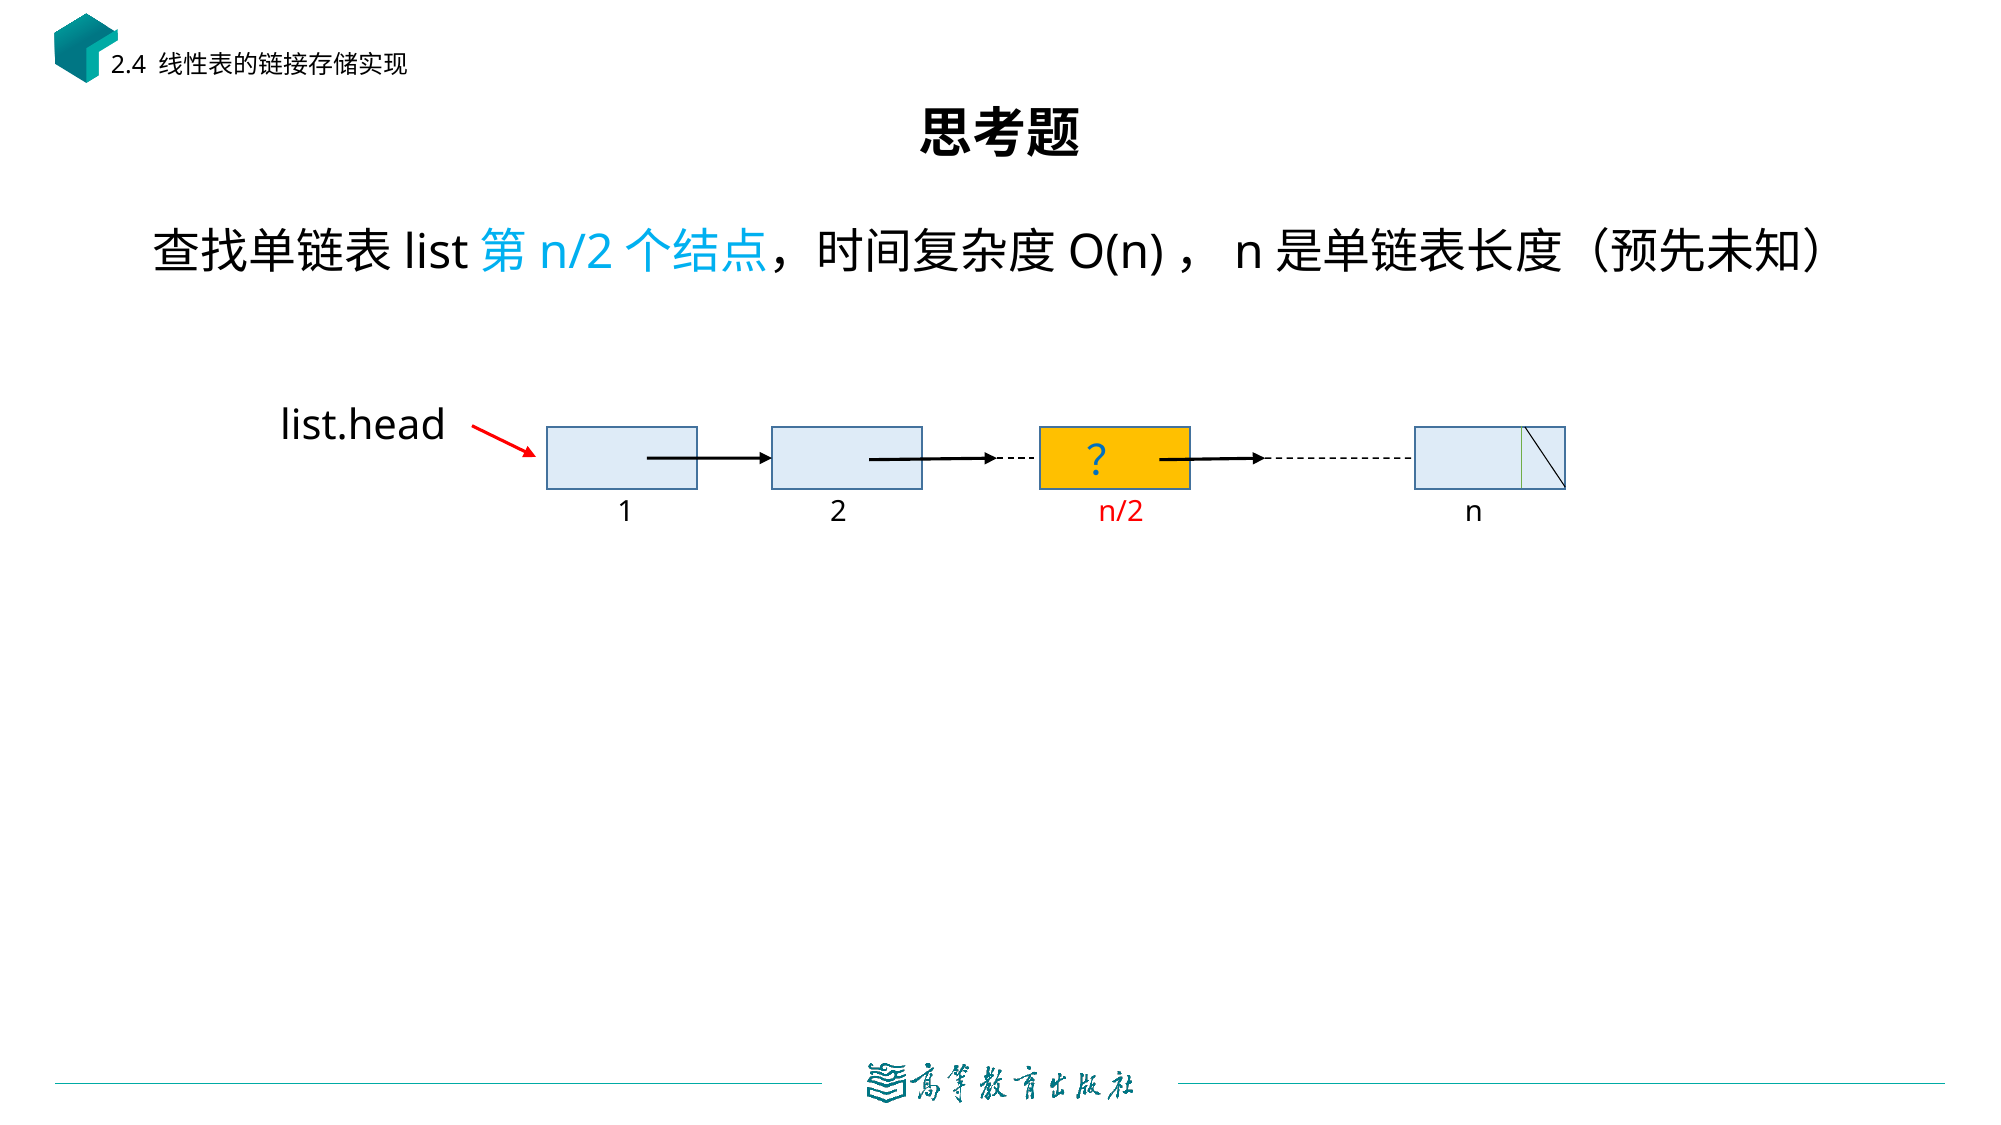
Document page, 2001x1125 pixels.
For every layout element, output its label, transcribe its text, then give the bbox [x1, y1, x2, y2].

text_box 查找单链表list第n/2个结点，时间复杂度O(n)，n是单链表长度（预先未知） [137, 219, 1883, 384]
text_box [1414, 426, 1521, 490]
text_box [546, 426, 698, 490]
text_box 2 [815, 485, 903, 535]
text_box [1524, 426, 1566, 488]
text_box n/2 [1083, 485, 1234, 535]
text_box 1 [602, 485, 691, 535]
picture [867, 1063, 1133, 1103]
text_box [471, 425, 537, 457]
text_box ？ [1071, 426, 1143, 492]
text_box [1039, 426, 1071, 490]
text_box [771, 426, 923, 490]
text_box [1143, 426, 1191, 485]
text_box list.head [265, 390, 479, 456]
subtitle 2.4 线性表的链接存储实现 [95, 44, 894, 99]
text_box n [1450, 485, 1538, 535]
title 思考题 [137, 92, 1863, 178]
